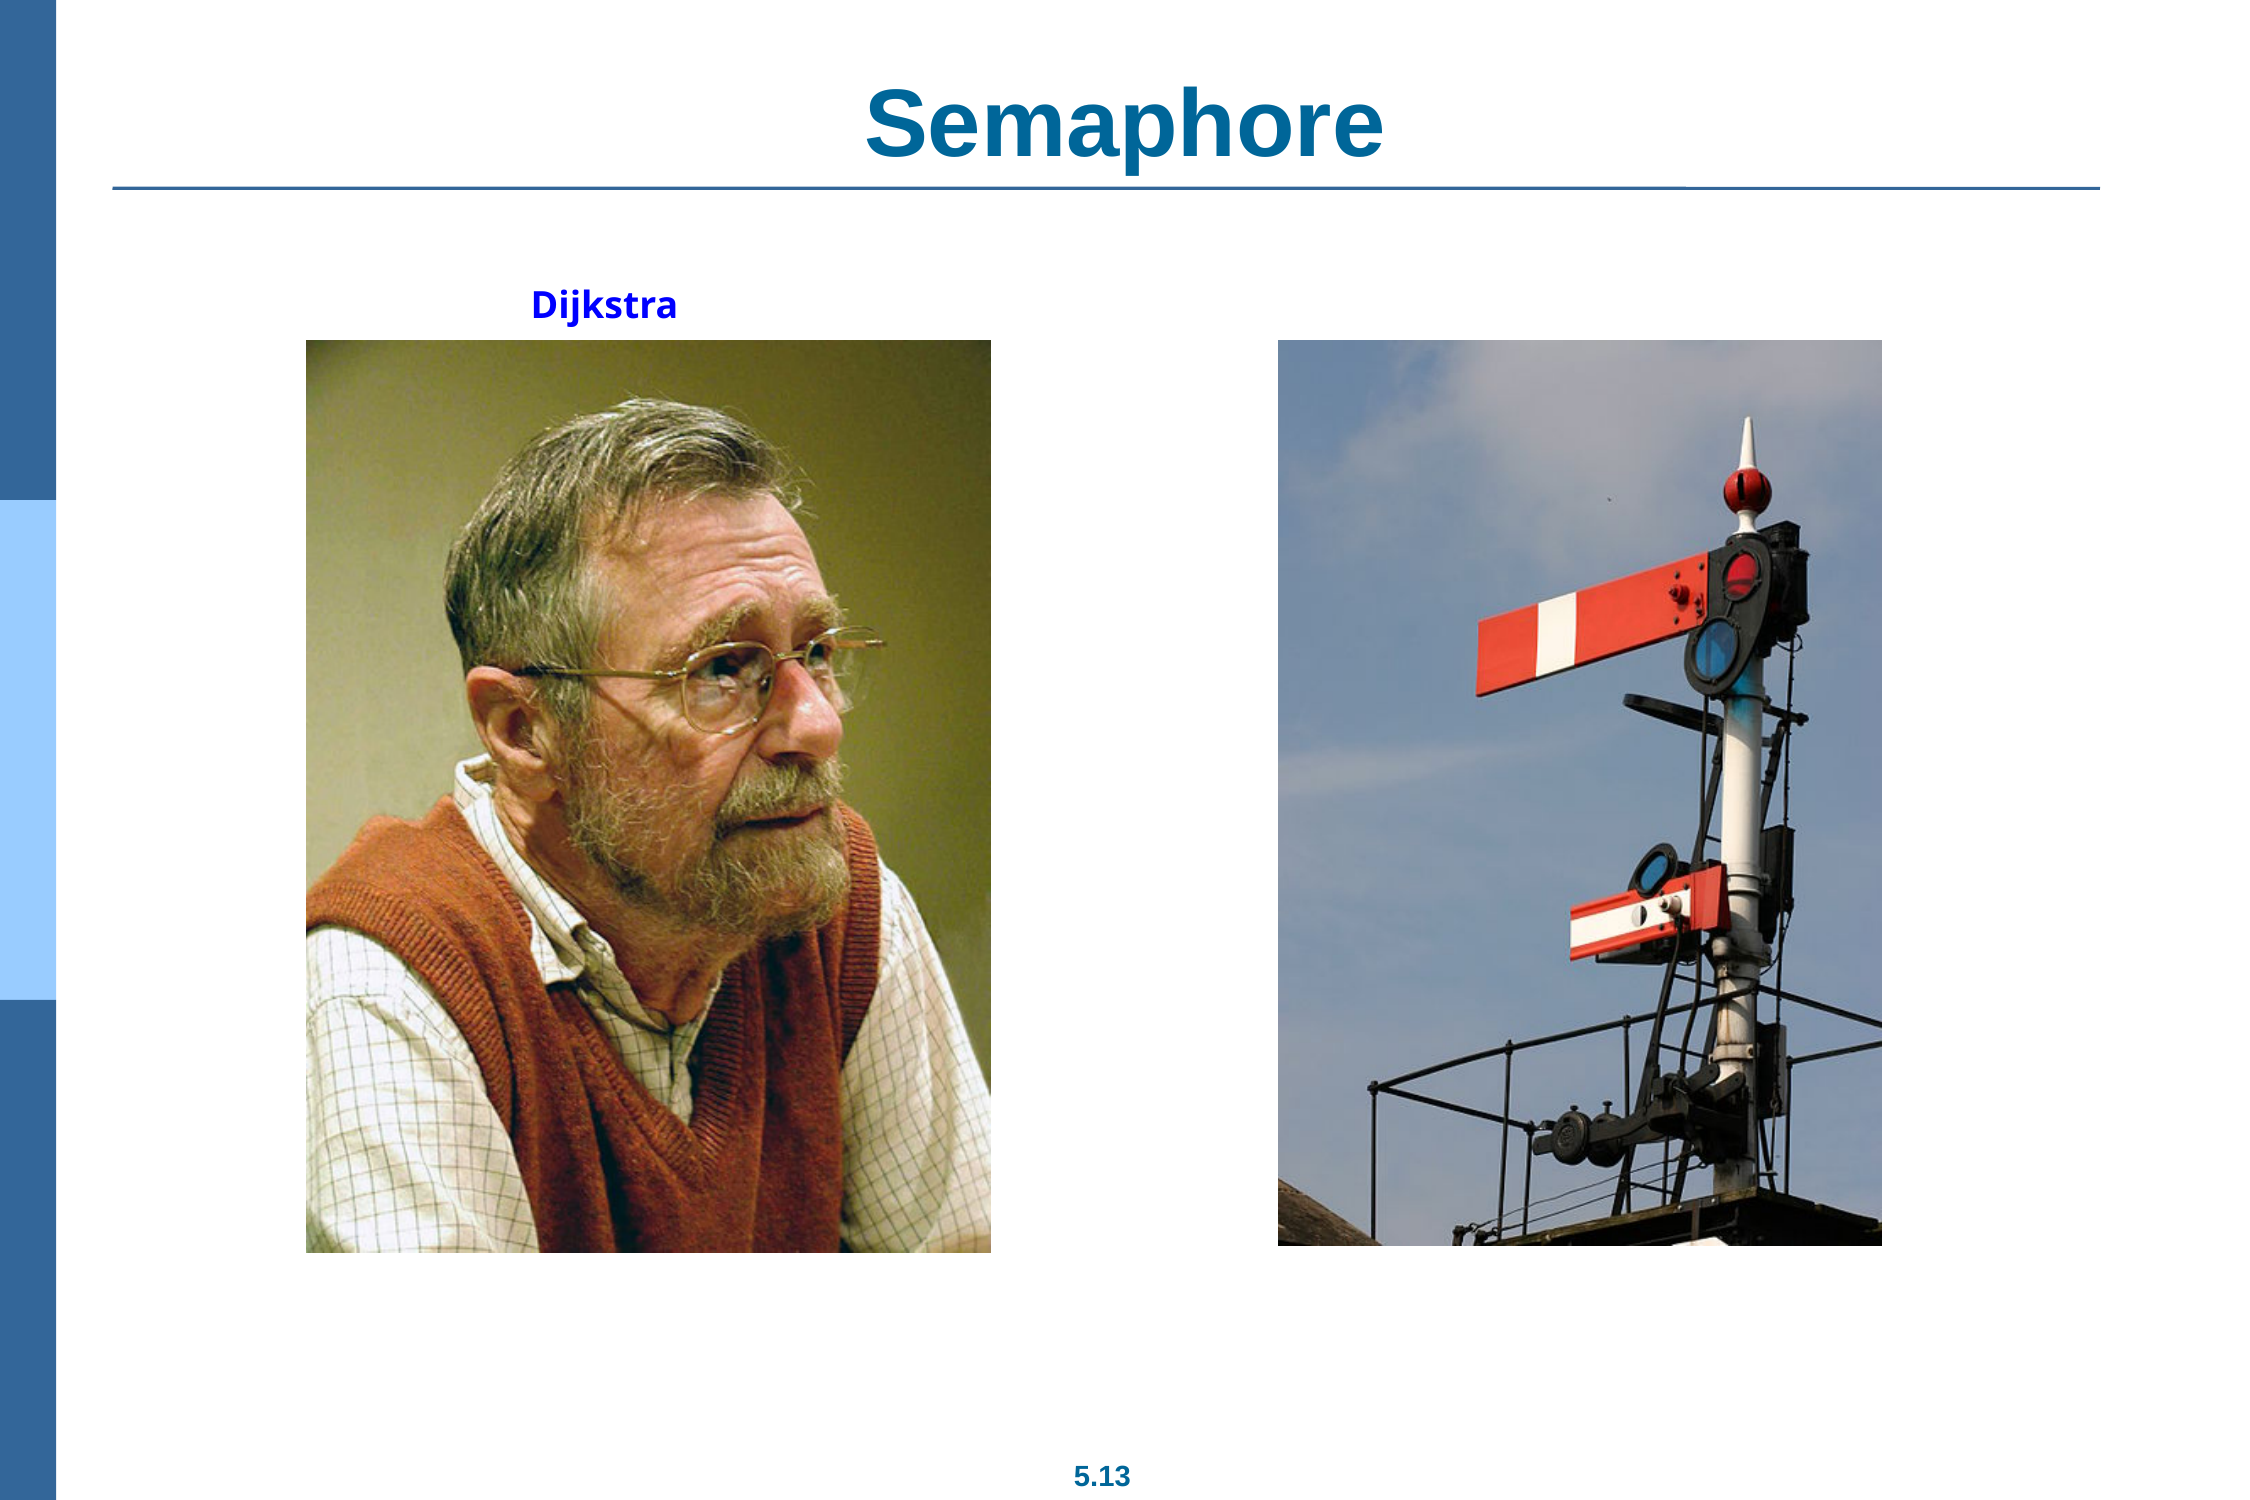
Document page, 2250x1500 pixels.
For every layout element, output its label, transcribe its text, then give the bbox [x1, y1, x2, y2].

picture [306, 340, 991, 1253]
text_box Dijkstra [515, 273, 768, 334]
picture [1278, 340, 1883, 1247]
title Semaphore [112, 60, 2138, 187]
